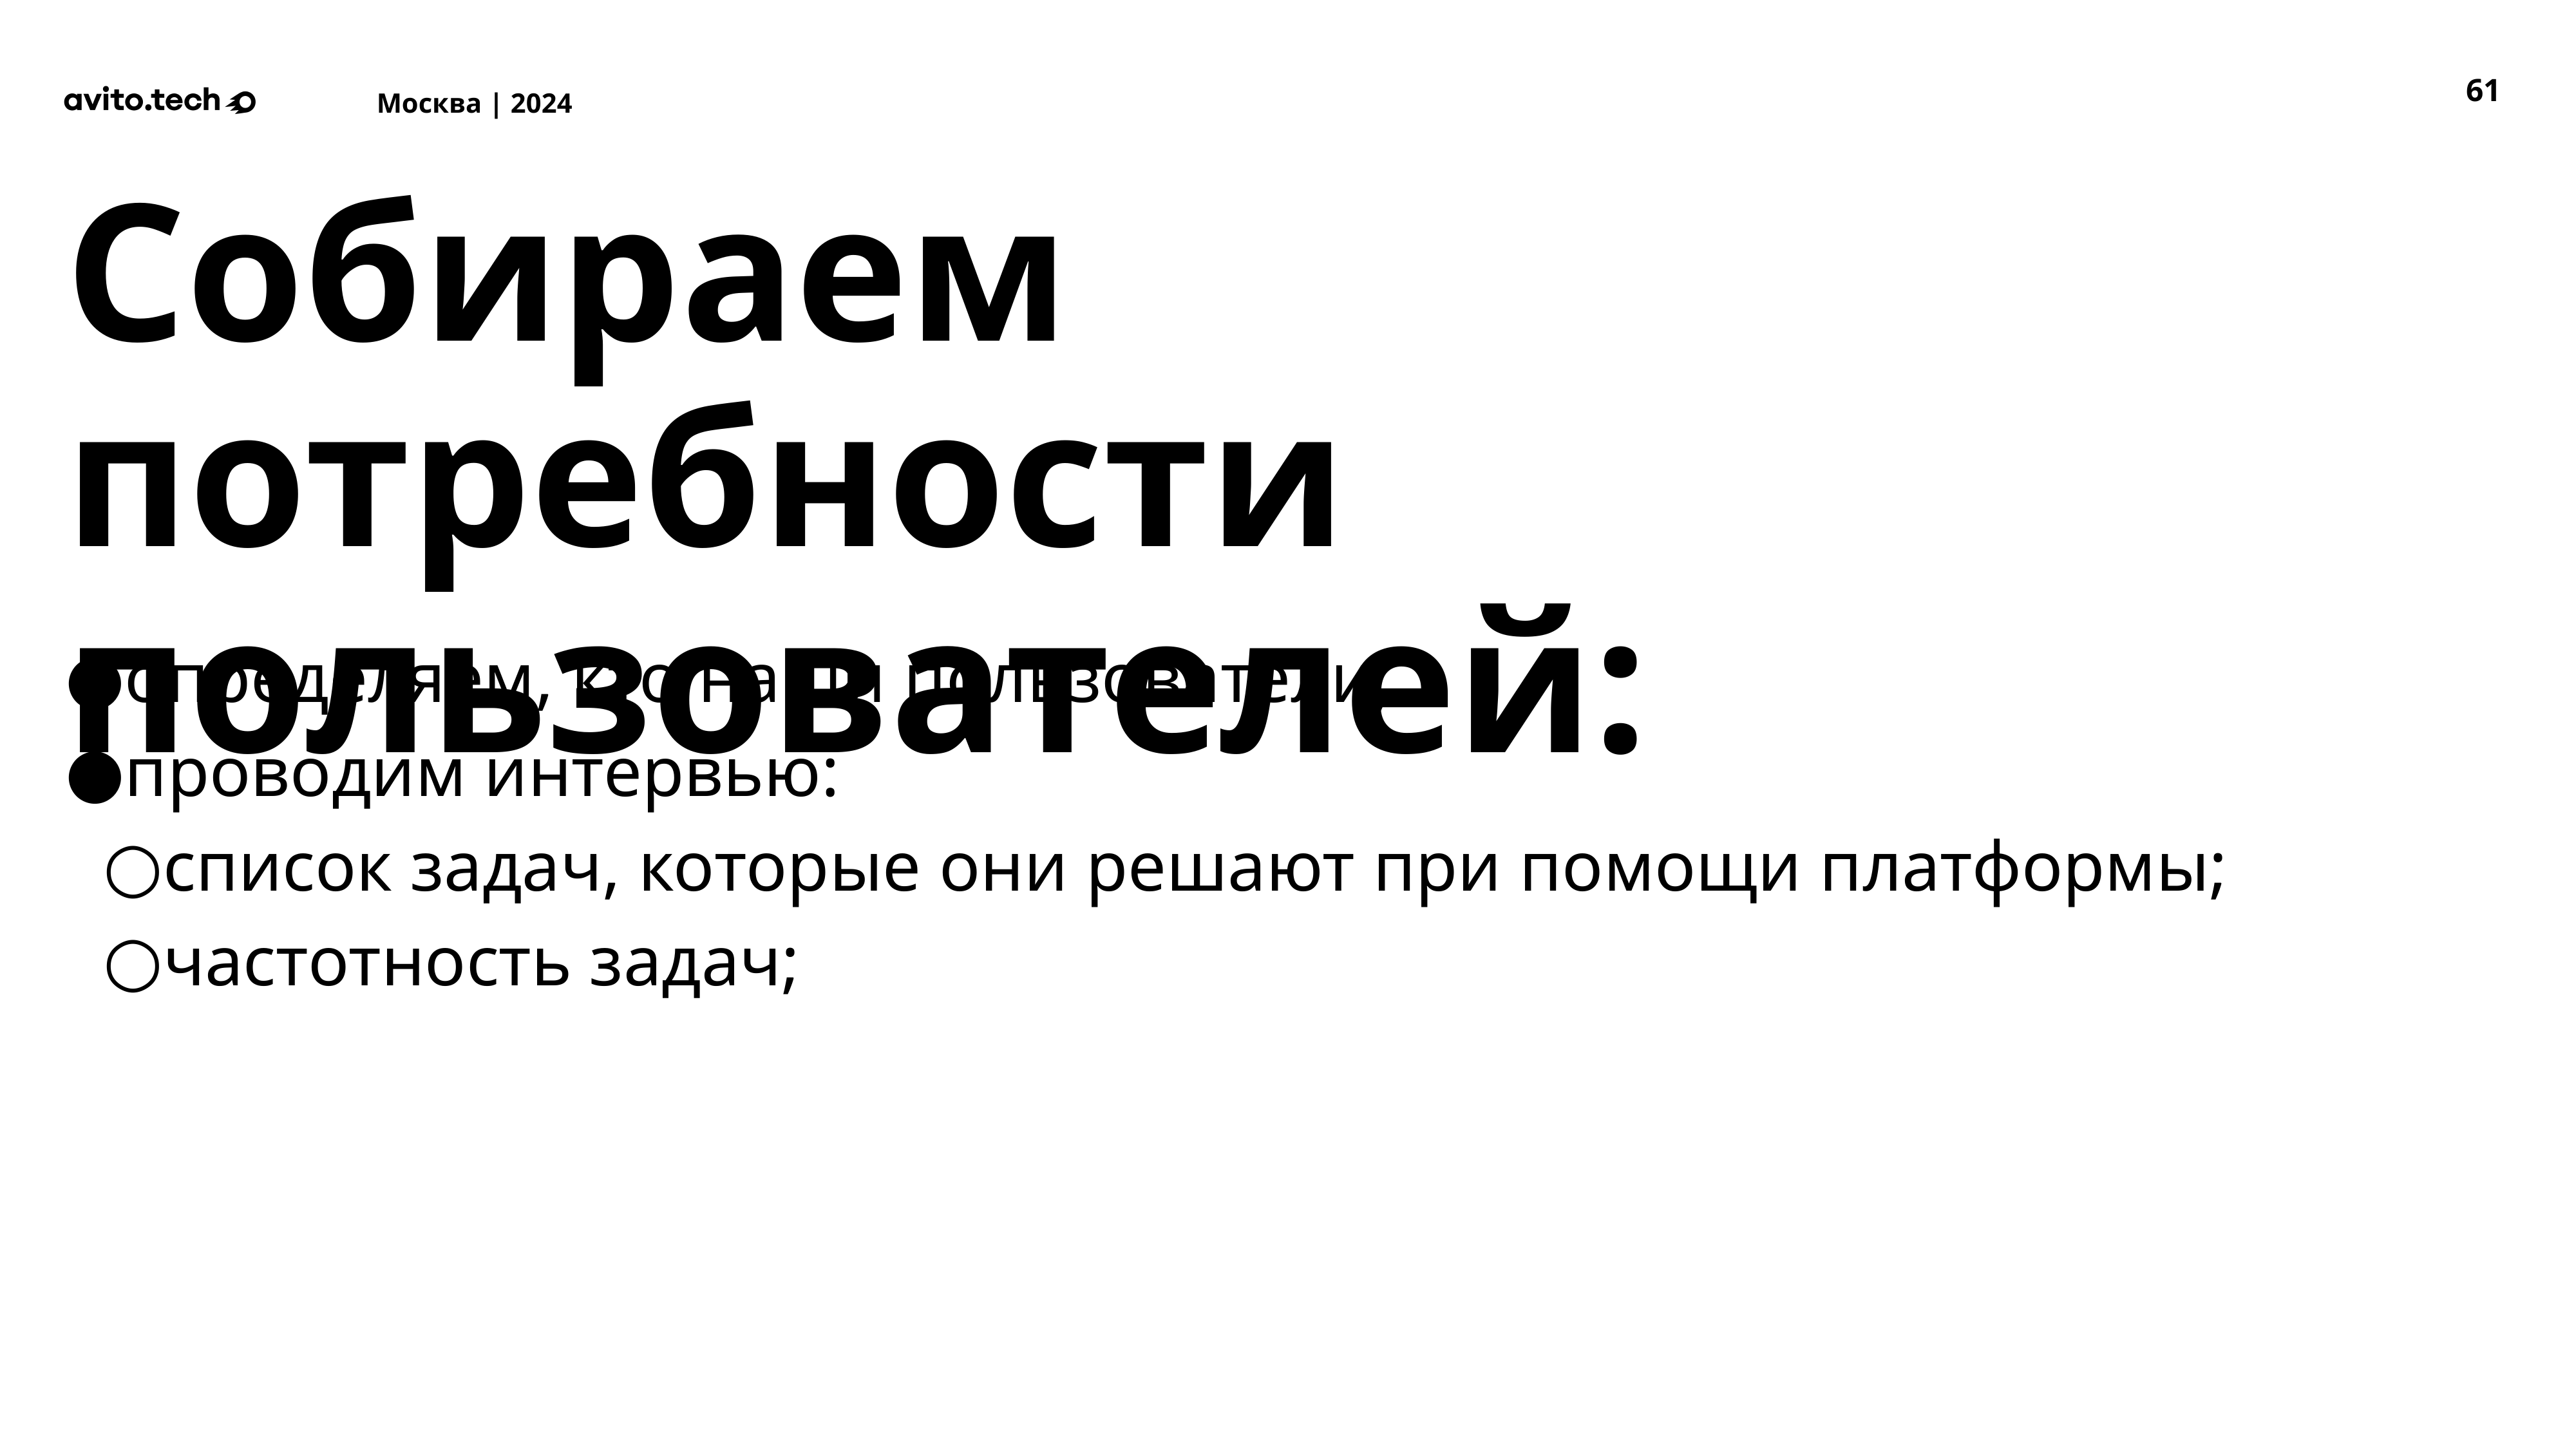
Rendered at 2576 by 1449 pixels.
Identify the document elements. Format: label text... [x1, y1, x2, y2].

list определяем, кто наши пользователи; проводим интервью: список задач, которые они решают при помощи платформы; частотность задач; [60, 616, 2561, 1299]
picture [61, 84, 258, 118]
slide_number ‹#› [2418, 0, 2507, 118]
list Собираем потребности пользователей: [60, 171, 2359, 414]
